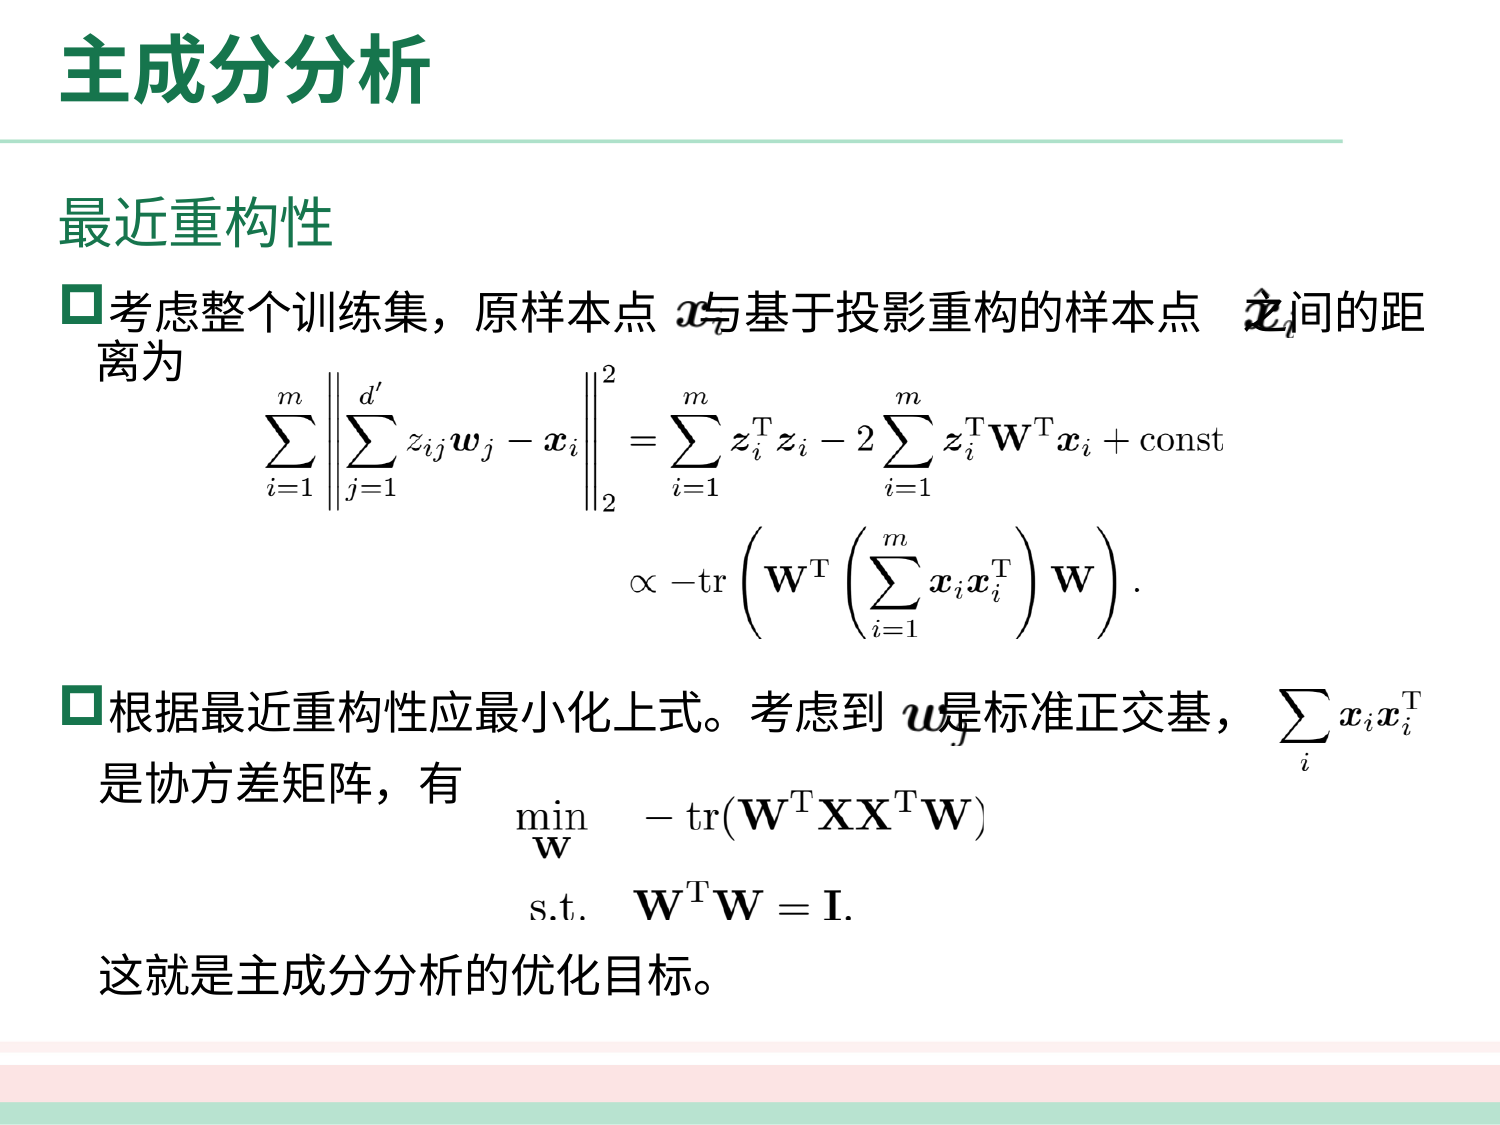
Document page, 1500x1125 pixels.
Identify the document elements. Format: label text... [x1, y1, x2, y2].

picture [0, 0, 1500, 1125]
list 最近重构性 [42, 188, 1459, 264]
list 考虑整个训练集，原样本点 与基于投影重构的样本点 之间的距离为 根据最近重构性应最小化上式。考虑到 是标准正交基， [42, 282, 1459, 995]
title 主成分分析 [42, 8, 1223, 138]
text_box 这就是主成分分析的优化目标。 [83, 939, 1418, 1010]
text_box 是协方差矩阵，有 [83, 747, 1418, 818]
